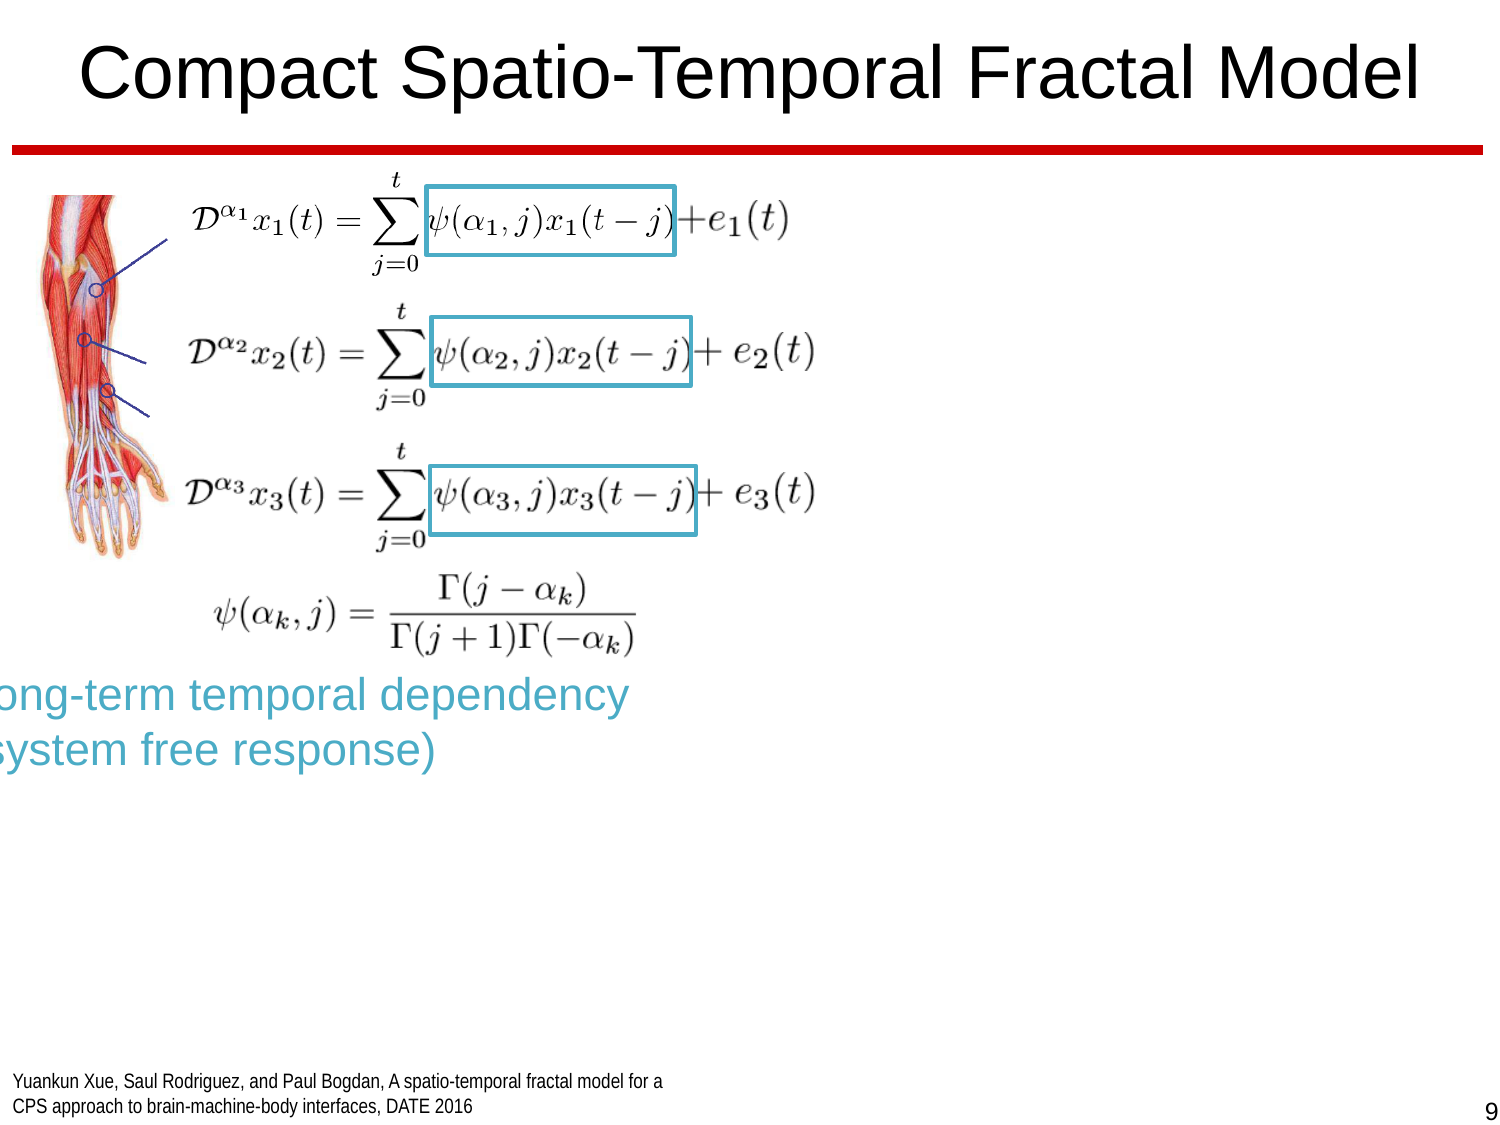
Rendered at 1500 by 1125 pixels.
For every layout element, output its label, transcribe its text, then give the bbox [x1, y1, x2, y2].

text_box Yuankun Xue, Saul Rodriguez, and Paul Bogdan, A spatio-temporal fractal model for a CPS approach to brain-machine-body interfaces, DATE 2016 [0, 1060, 700, 1125]
text_box Long-term temporal dependency (system free response) [0, 657, 645, 782]
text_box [176, 166, 793, 290]
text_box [175, 437, 817, 560]
picture [29, 195, 177, 562]
title Compact Spatio-Temporal Fractal Model [0, 12, 1500, 126]
picture [198, 561, 654, 677]
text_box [180, 293, 819, 429]
slide_number 9 [1163, 1080, 1500, 1125]
